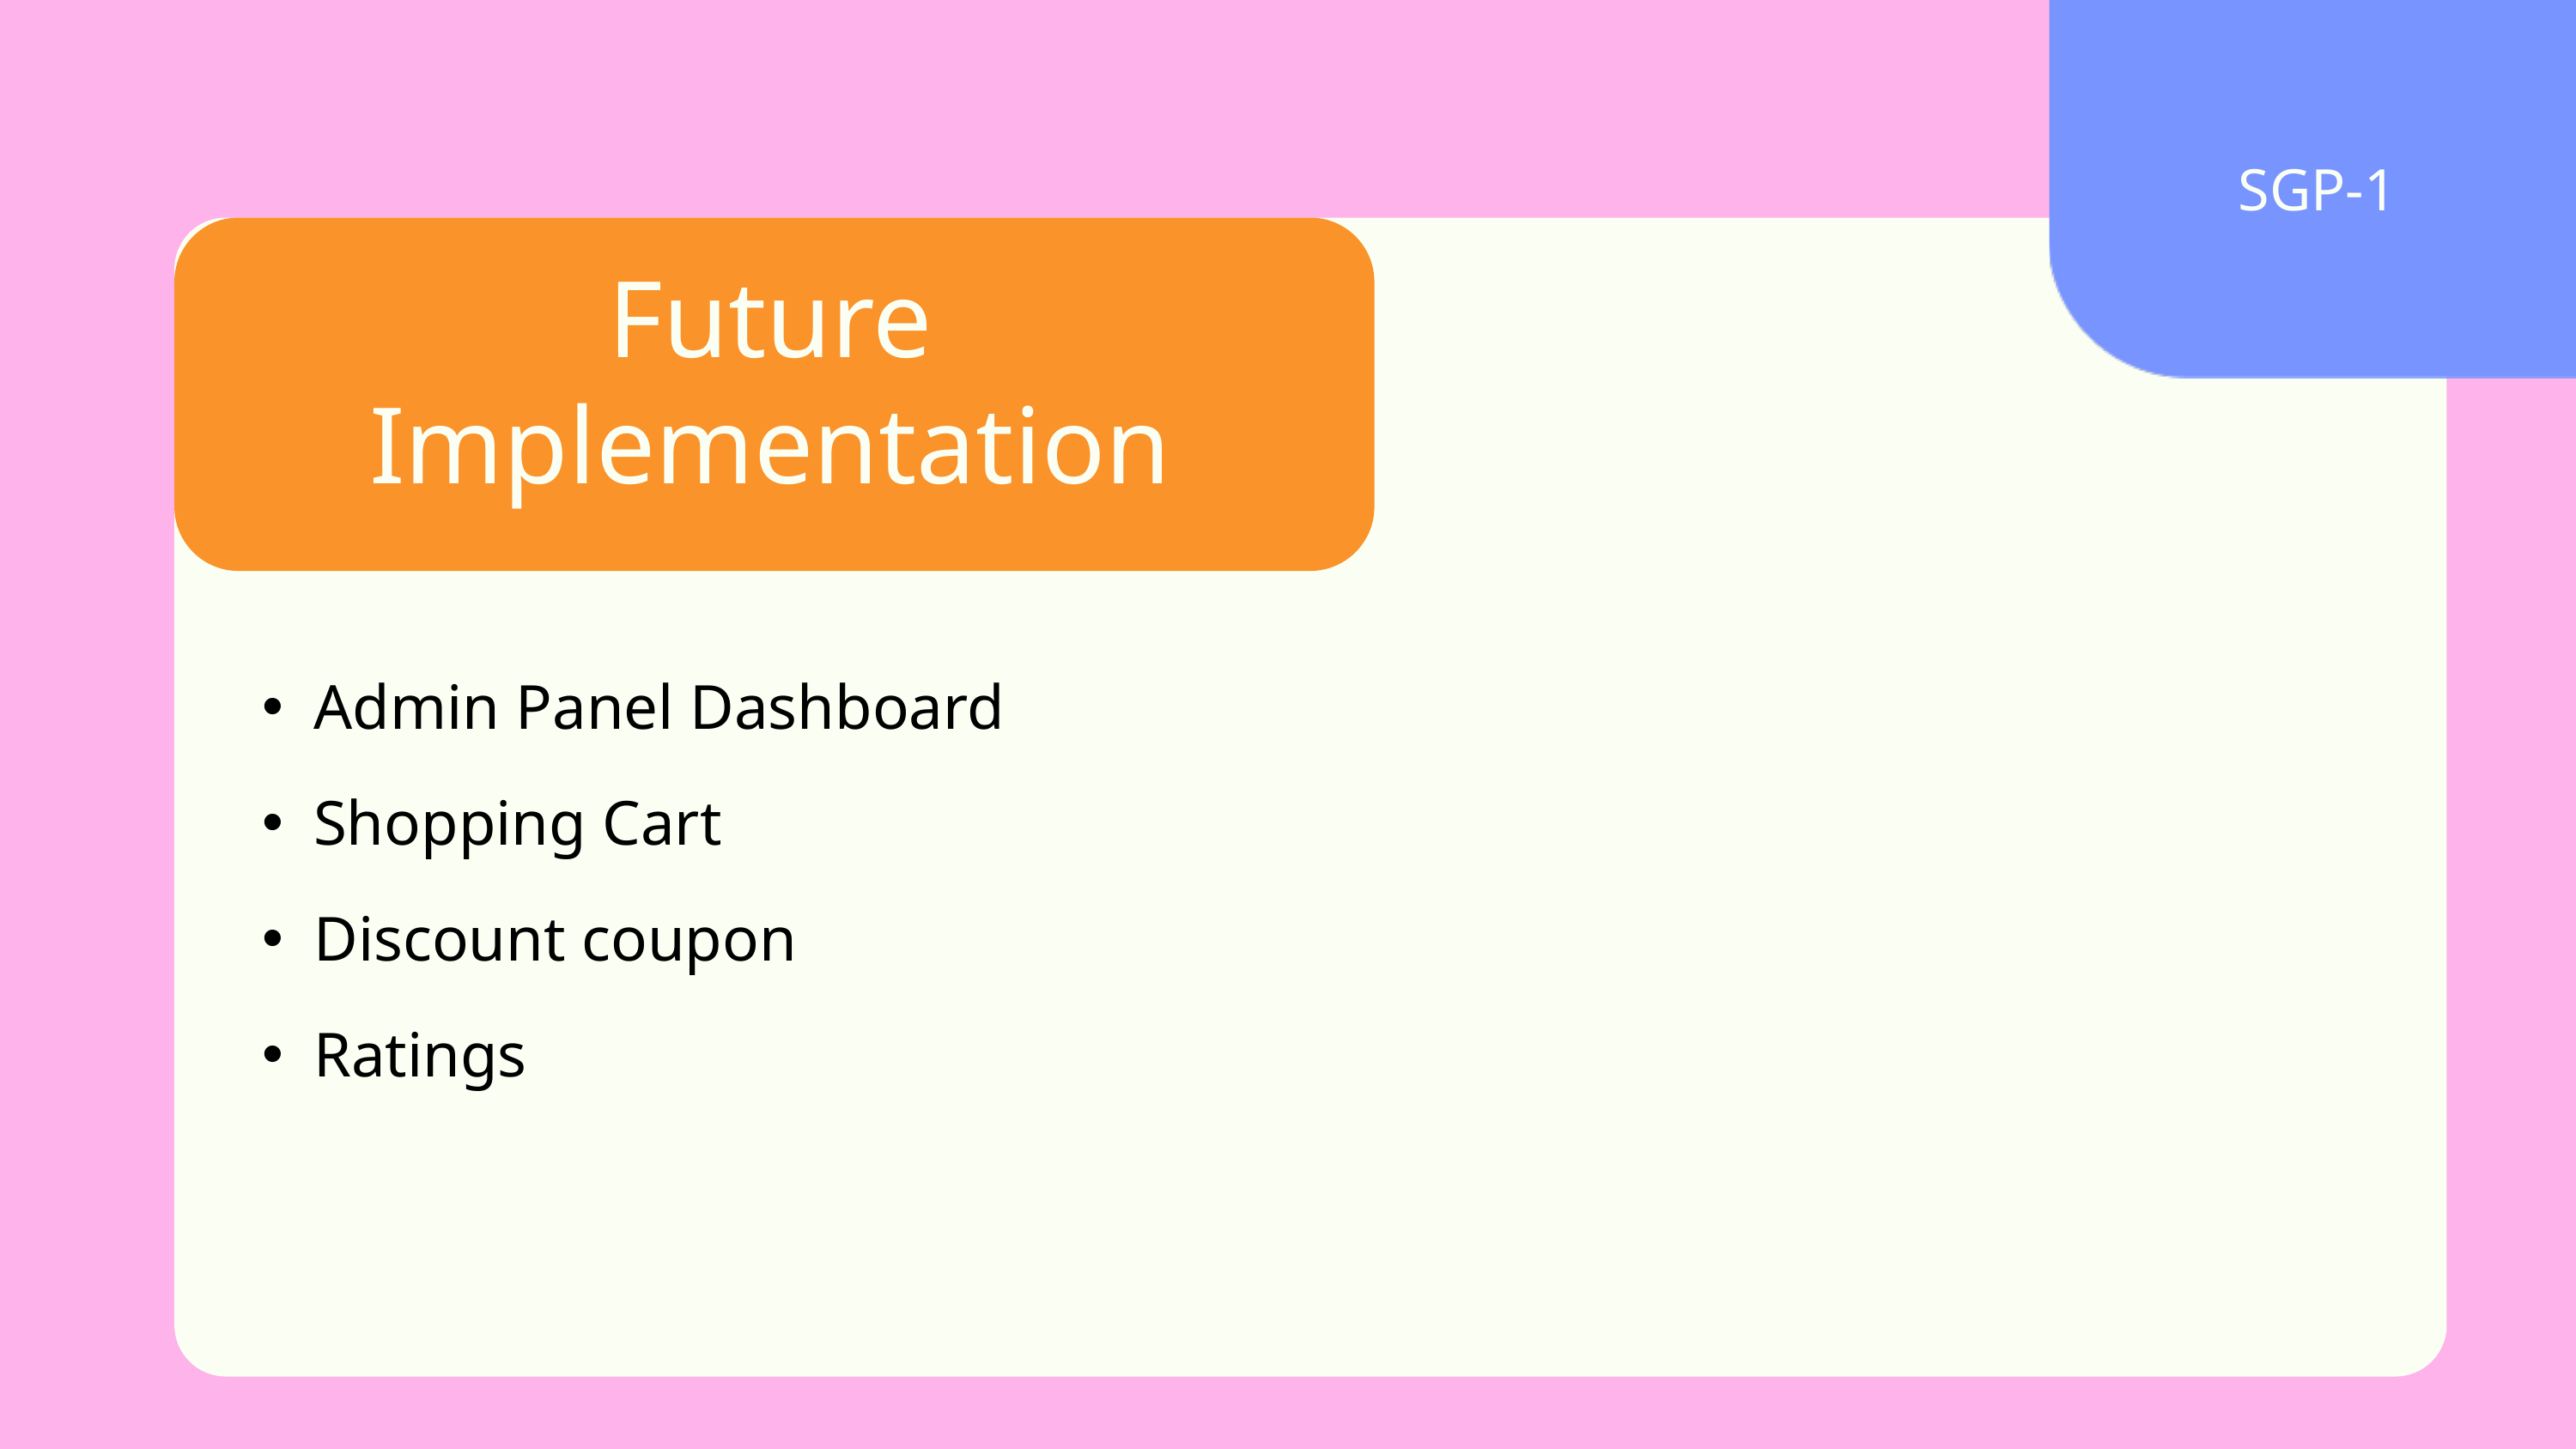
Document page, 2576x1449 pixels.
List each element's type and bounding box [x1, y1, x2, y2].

text_box [173, 217, 2447, 1377]
text_box [173, 217, 1375, 572]
text_box [2049, 0, 2576, 379]
